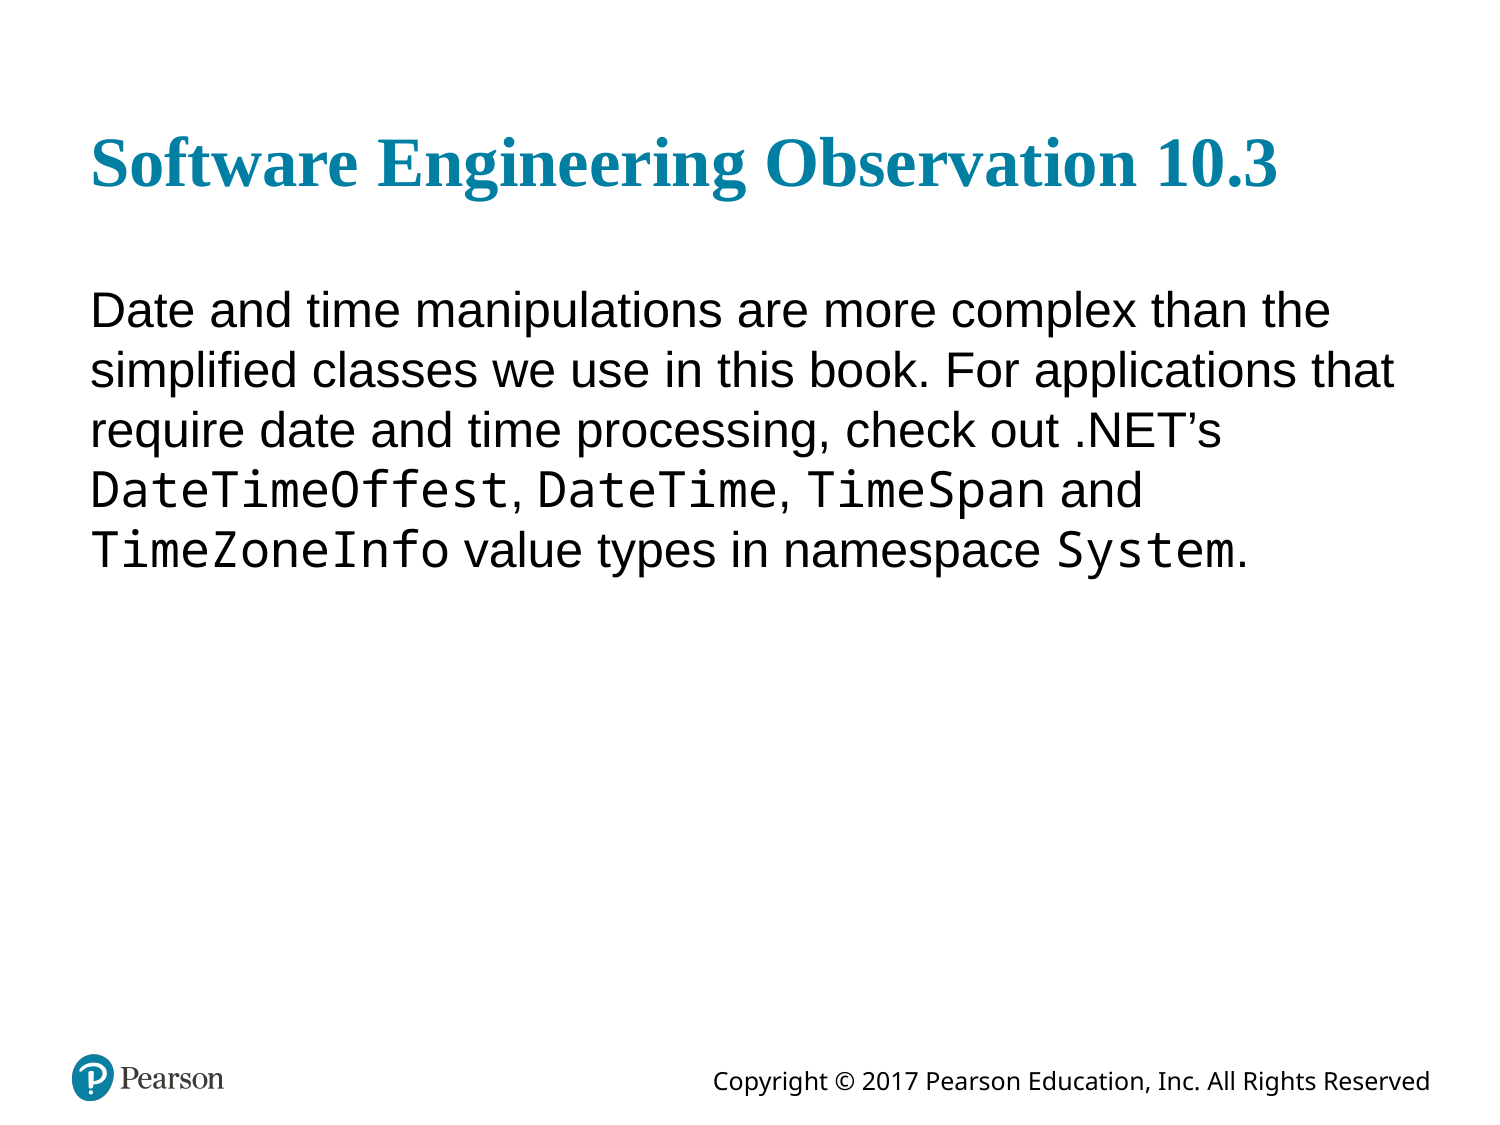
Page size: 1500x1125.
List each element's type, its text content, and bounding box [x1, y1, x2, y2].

list Date and time manipulations are more complex than the simplified classes we use in this book. For applications that require date and time processing, check out .NET’s DateTimeOffest, DateTime, TimeSpan and TimeZoneInfo value types in namespace System. [75, 262, 1425, 1025]
picture [98, 1054, 224, 1101]
title Software Engineering Observation 10.3 [75, 35, 1425, 216]
picture [80, 1063, 106, 1088]
picture [72, 1054, 88, 1070]
picture [72, 1087, 83, 1101]
